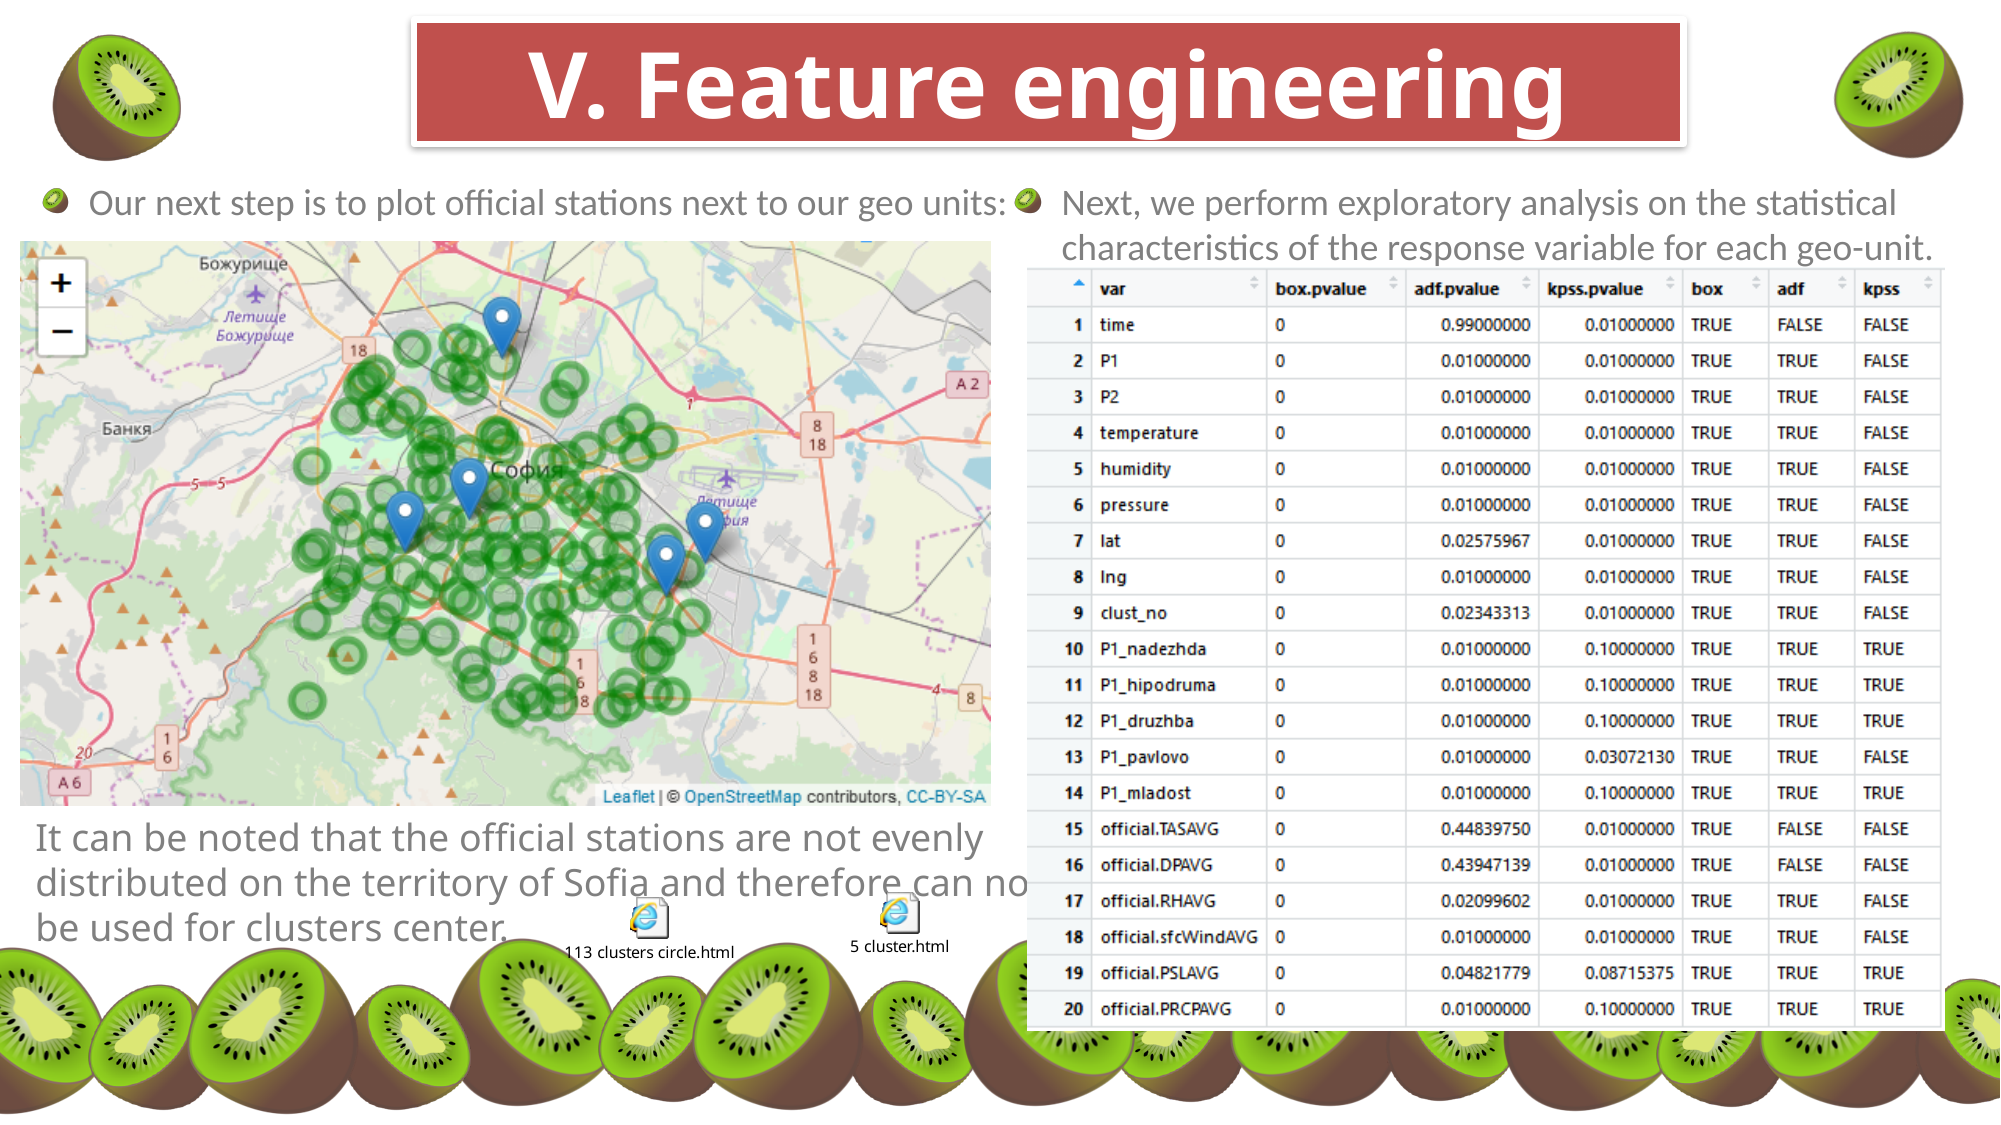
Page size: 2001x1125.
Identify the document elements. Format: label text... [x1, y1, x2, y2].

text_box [550, 896, 749, 970]
text_box It can be noted that the official stations are not evenly distributed on the territory of Sofia and therefore can not be used for clusters center. [20, 806, 1022, 957]
text_box Our next step is to plot official stations next to our geo units: [27, 80, 1930, 321]
picture [42, 187, 69, 214]
picture [1823, 16, 1978, 170]
text_box V. Feature engineering [411, 16, 1687, 147]
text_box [840, 891, 959, 964]
picture [20, 240, 992, 806]
picture [48, 29, 185, 165]
picture [1014, 187, 1042, 214]
picture [0, 267, 2000, 1121]
text_box Next, we perform exploratory analysis on the statistical characteristics of the response variable for each geo-unit. [999, 170, 2000, 276]
